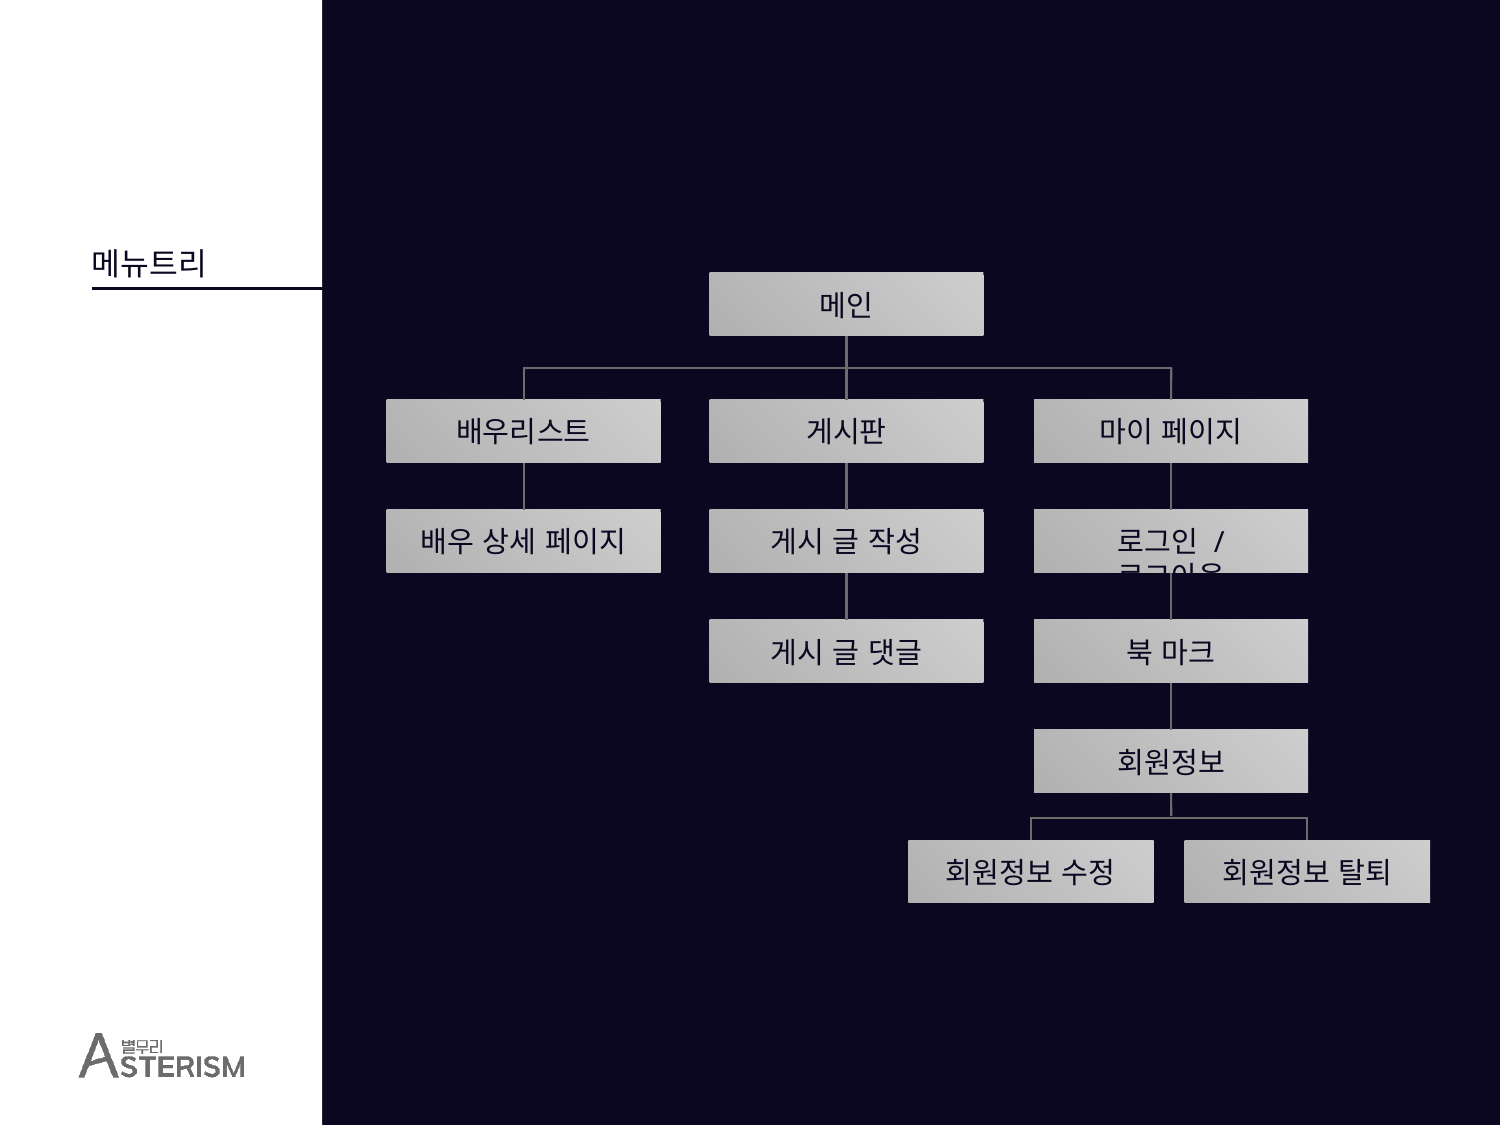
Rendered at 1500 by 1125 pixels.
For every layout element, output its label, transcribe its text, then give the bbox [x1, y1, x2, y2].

picture [76, 1025, 246, 1093]
text_box [0, 0, 323, 1125]
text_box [386, 272, 1431, 903]
text_box 메뉴트리 [77, 236, 249, 289]
